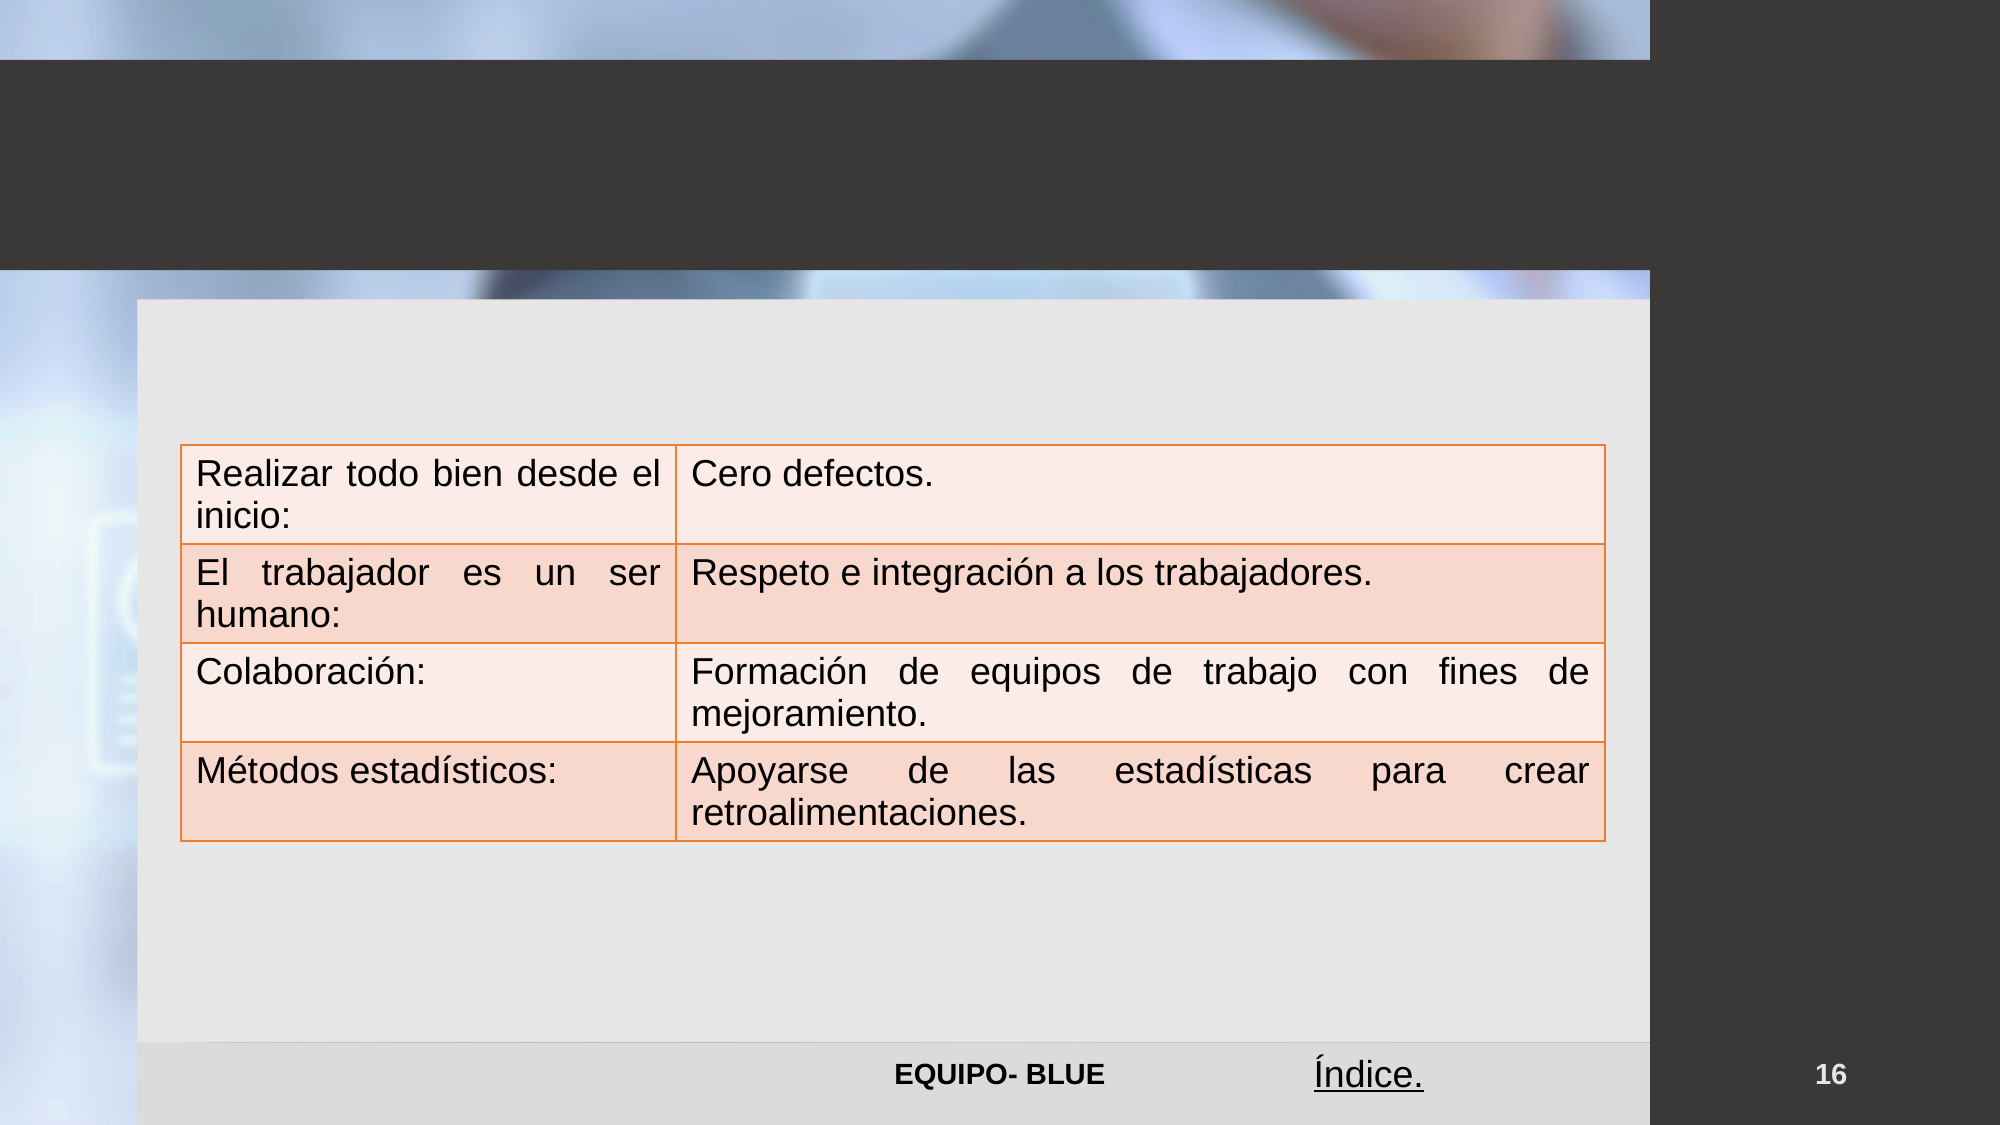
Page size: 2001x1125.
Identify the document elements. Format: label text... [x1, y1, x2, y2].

picture [0, 0, 1650, 59]
table_cell Apoyarse de las estadísticas para crear retroalimentaciones. [677, 743, 1604, 840]
footer EQUIPO- BLUE [662, 1042, 1298, 1103]
table_cell Formación de equipos de trabajo con fines de mejoramiento. [677, 644, 1604, 741]
slide_number 16 [1638, 1042, 1863, 1103]
table_header Realizar todo bien desde el inicio: [182, 446, 675, 543]
table_header Cero defectos. [677, 446, 1604, 543]
text_box Índice. [1298, 1042, 1638, 1103]
table_cell Métodos estadísticos: [182, 743, 675, 840]
table_cell Respeto e integración a los trabajadores. [677, 545, 1604, 642]
picture [0, 271, 1650, 1125]
table_cell Colaboración: [182, 644, 675, 741]
table_cell El trabajador es un ser humano: [182, 545, 675, 642]
